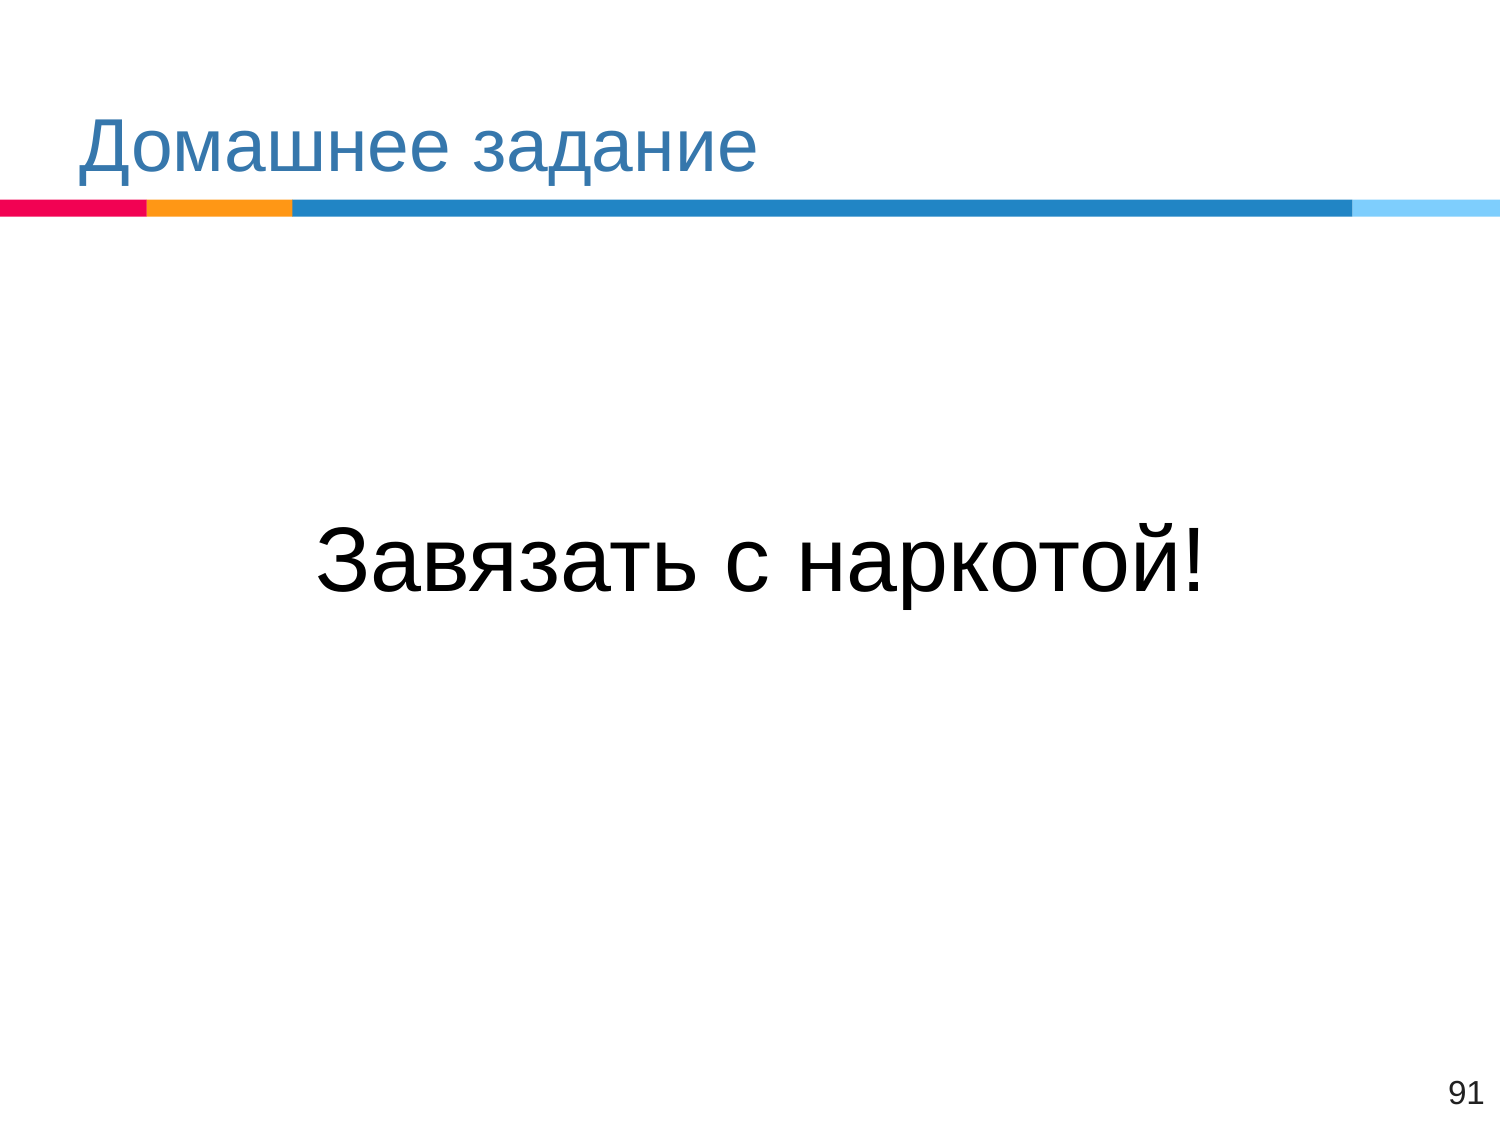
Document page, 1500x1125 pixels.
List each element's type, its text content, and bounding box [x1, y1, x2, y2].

slide_number 91 [1403, 1064, 1500, 1116]
list Завязать с наркотой! [64, 231, 1459, 1000]
title Домашнее задание [64, 6, 1316, 195]
